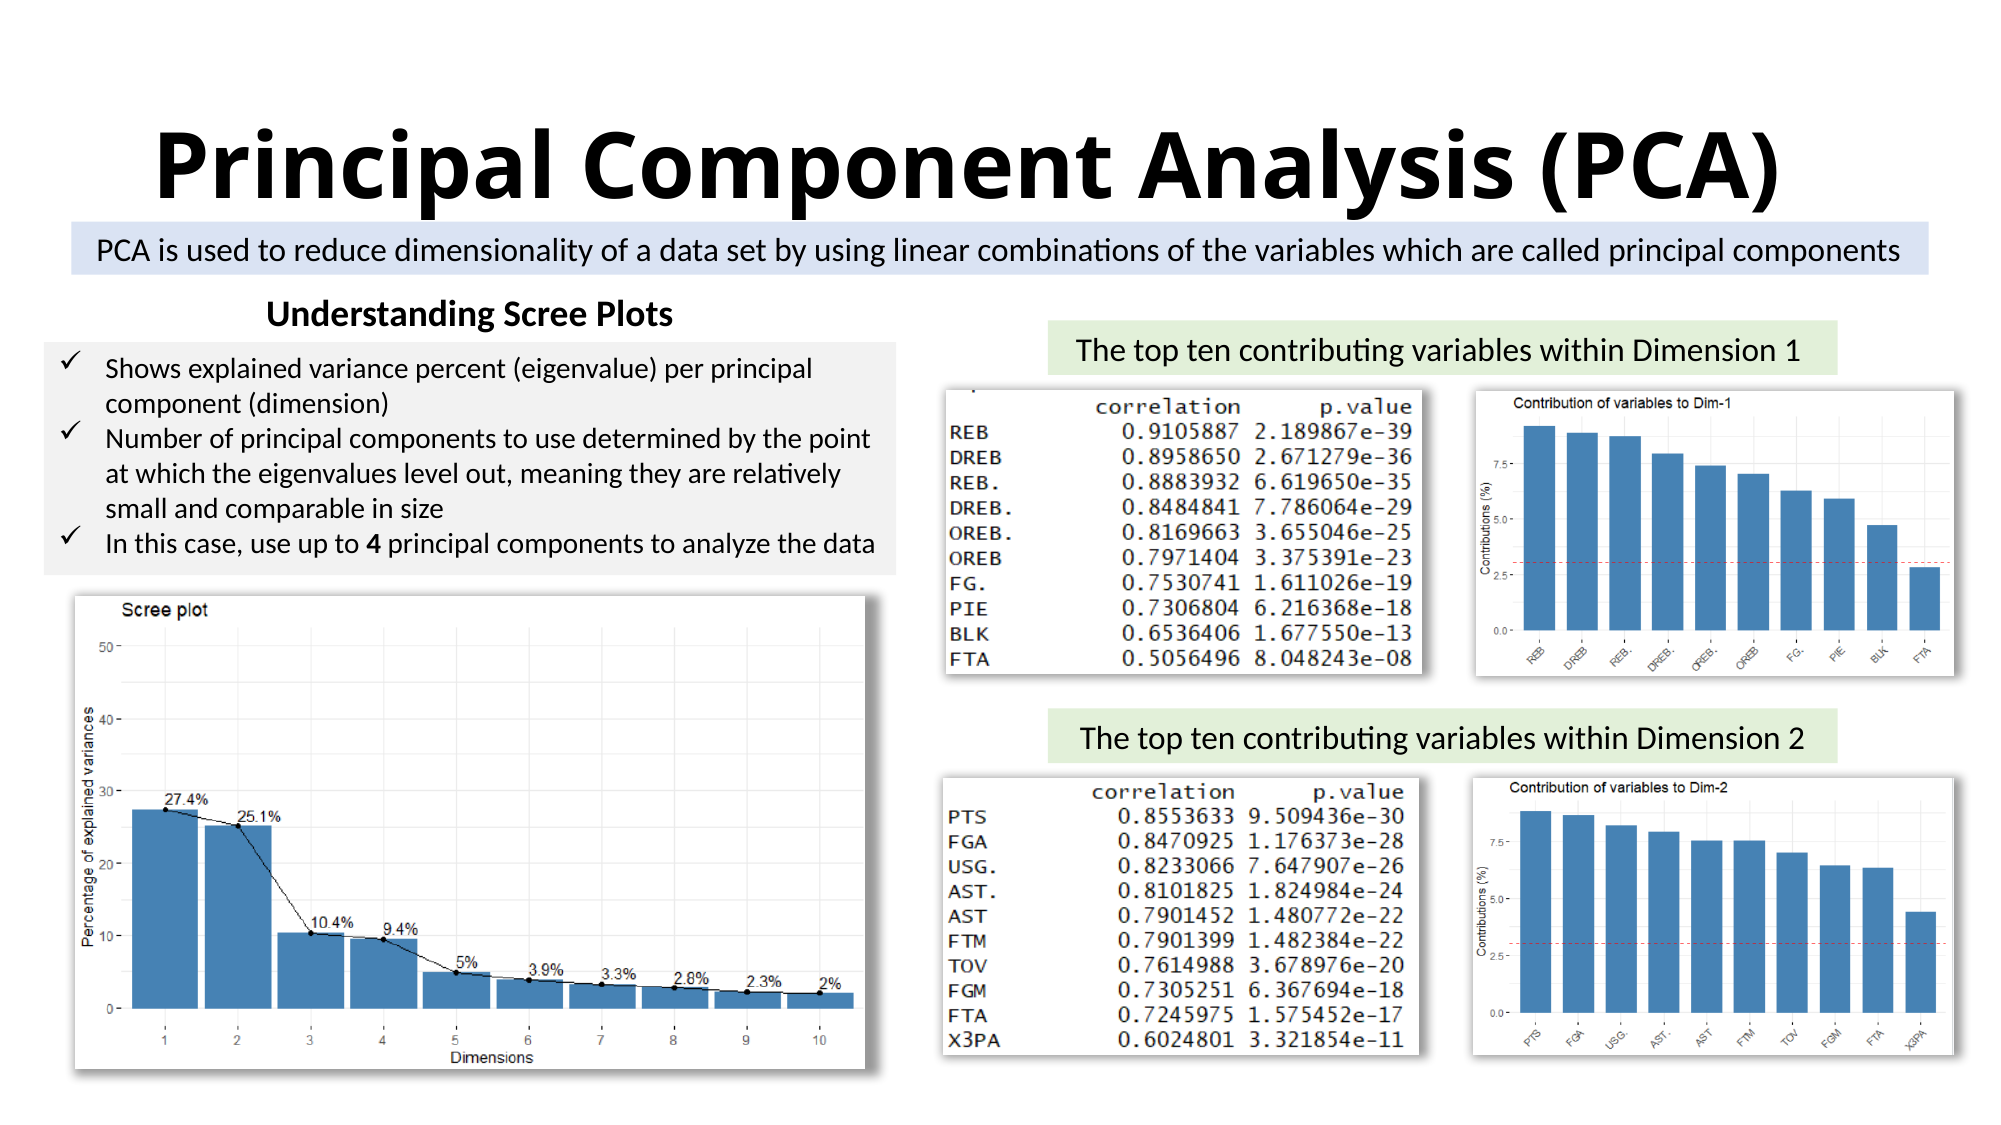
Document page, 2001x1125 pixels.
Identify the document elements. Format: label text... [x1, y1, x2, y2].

text_box PCA is used to reduce dimensionality of a data set by using linear combinations of the variables which are called principal components [71, 221, 1929, 275]
text_box The top ten contributing variables within Dimension 1 [1047, 320, 1838, 375]
picture [1476, 390, 1954, 676]
text_box Understanding Scree Plots [200, 281, 740, 342]
picture [946, 390, 1422, 674]
title Principal Component Analysis (PCA) [137, 59, 1863, 221]
picture [1472, 778, 1954, 1055]
text_box Shows explained variance percent (eigenvalue) per principal component (dimension) Number of principal components to use determined by the point at which the eigenvalues level out, meaning they are relatively small and comparable in size In this case, use up to 4 principal components to analyze the data [43, 342, 897, 576]
picture [943, 778, 1419, 1055]
text_box The top ten contributing variables within Dimension 2 [1047, 708, 1838, 764]
picture [75, 596, 865, 1069]
